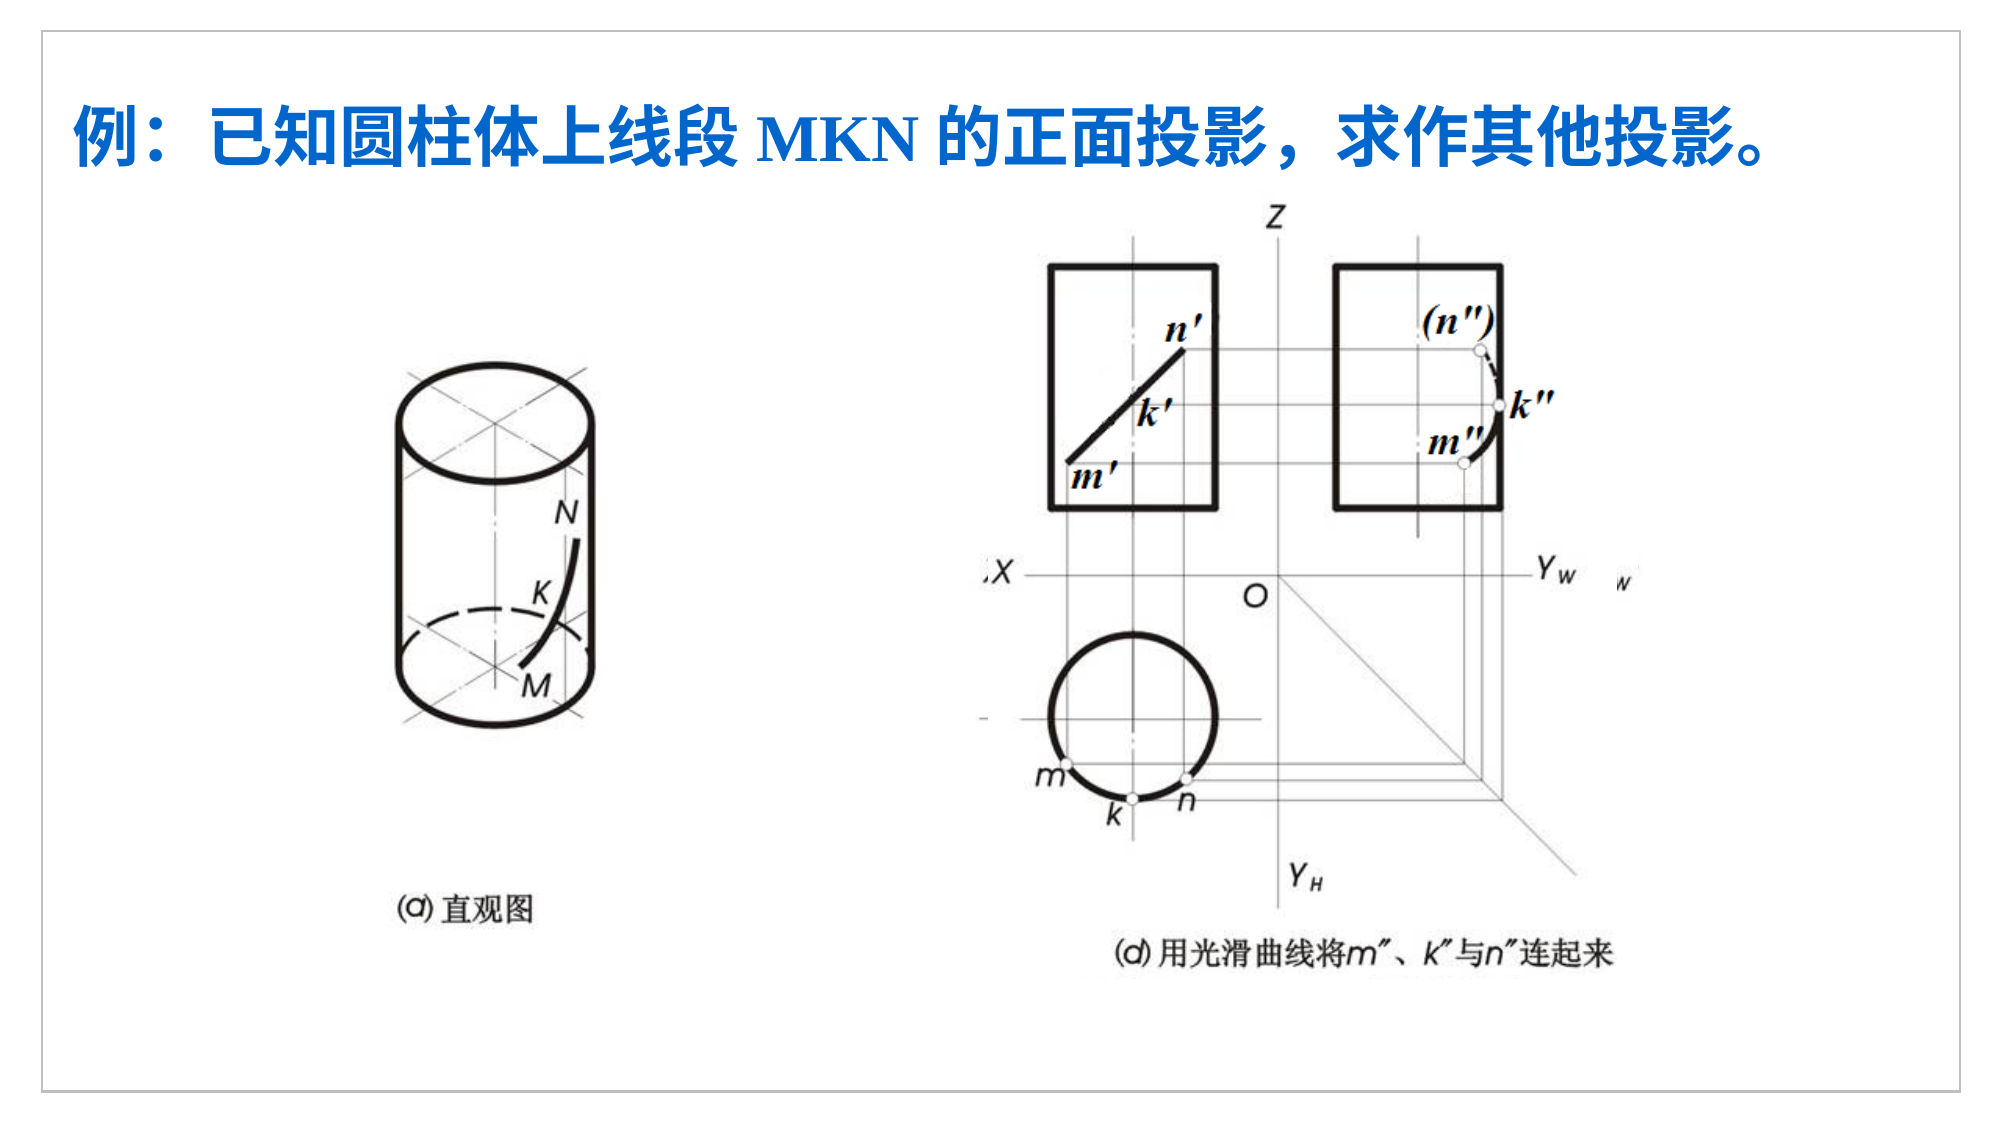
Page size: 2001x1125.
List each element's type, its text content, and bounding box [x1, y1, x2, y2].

picture [357, 183, 1643, 987]
text_box 例：已知圆柱体上线段MKN的正面投影，求作其他投影。 [58, 55, 1973, 139]
